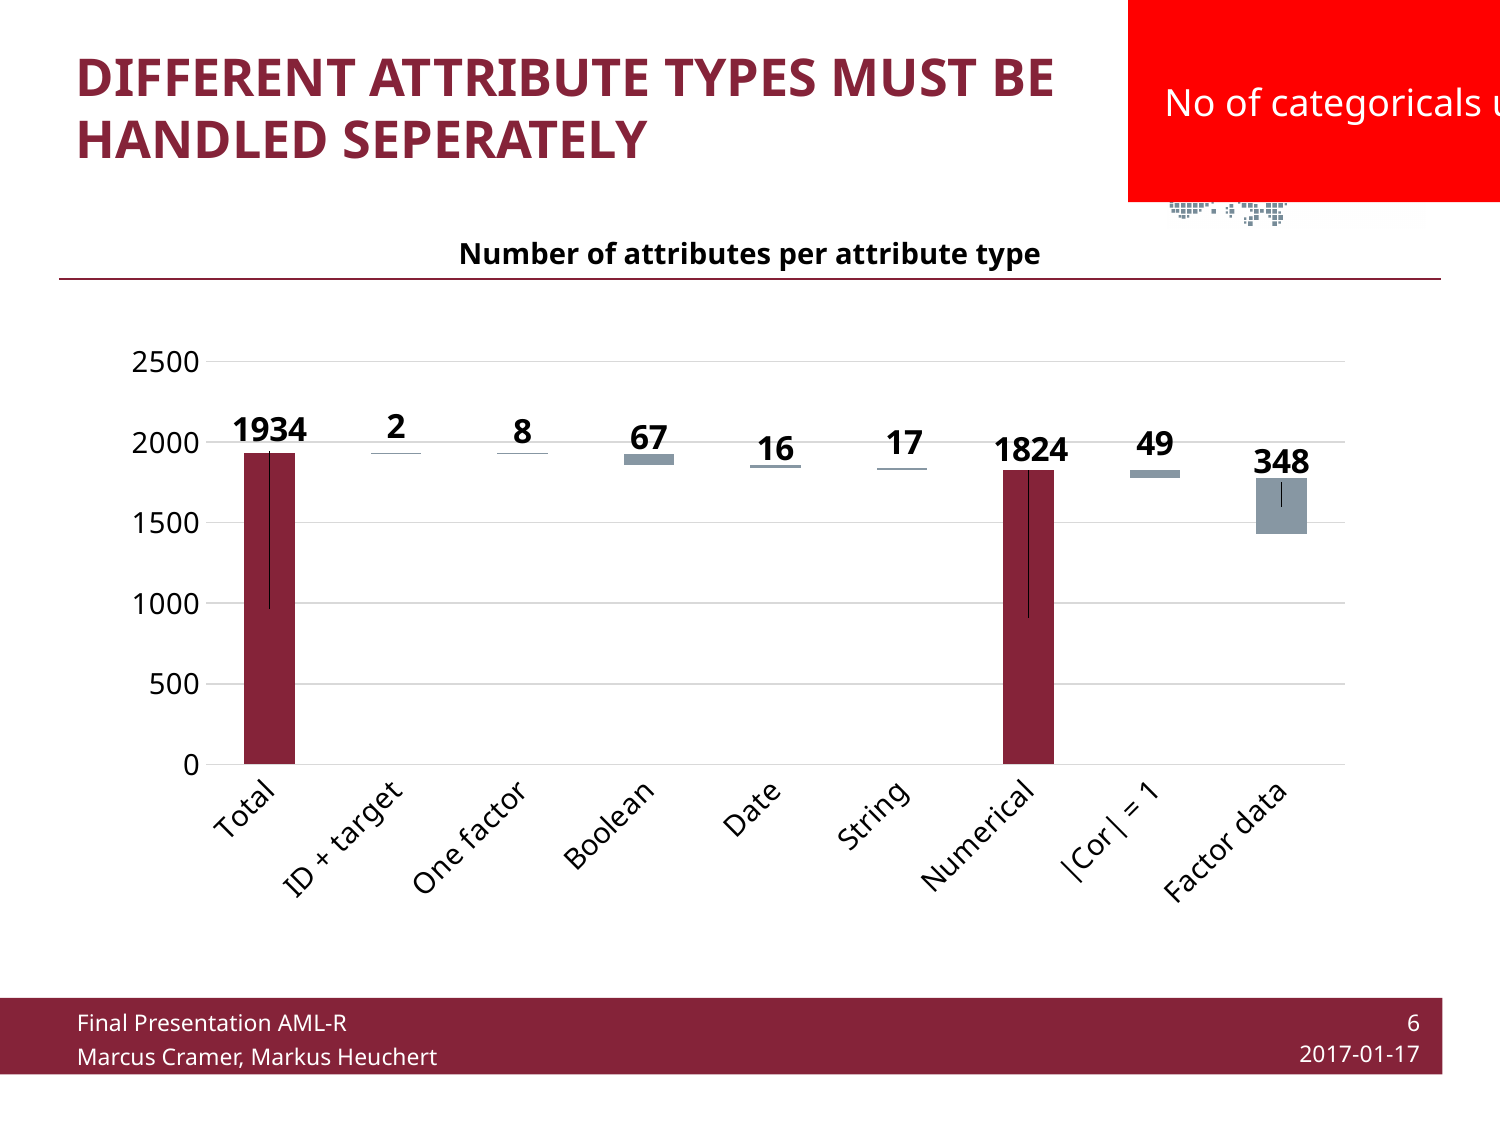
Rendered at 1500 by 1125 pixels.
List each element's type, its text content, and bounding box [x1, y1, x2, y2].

text_box No of categoricals update [1126, 0, 1500, 204]
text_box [58, 228, 1442, 280]
chart [105, 329, 1371, 924]
picture [1167, 204, 1426, 228]
title Different attribute types must be handled seperately [61, 36, 1126, 116]
